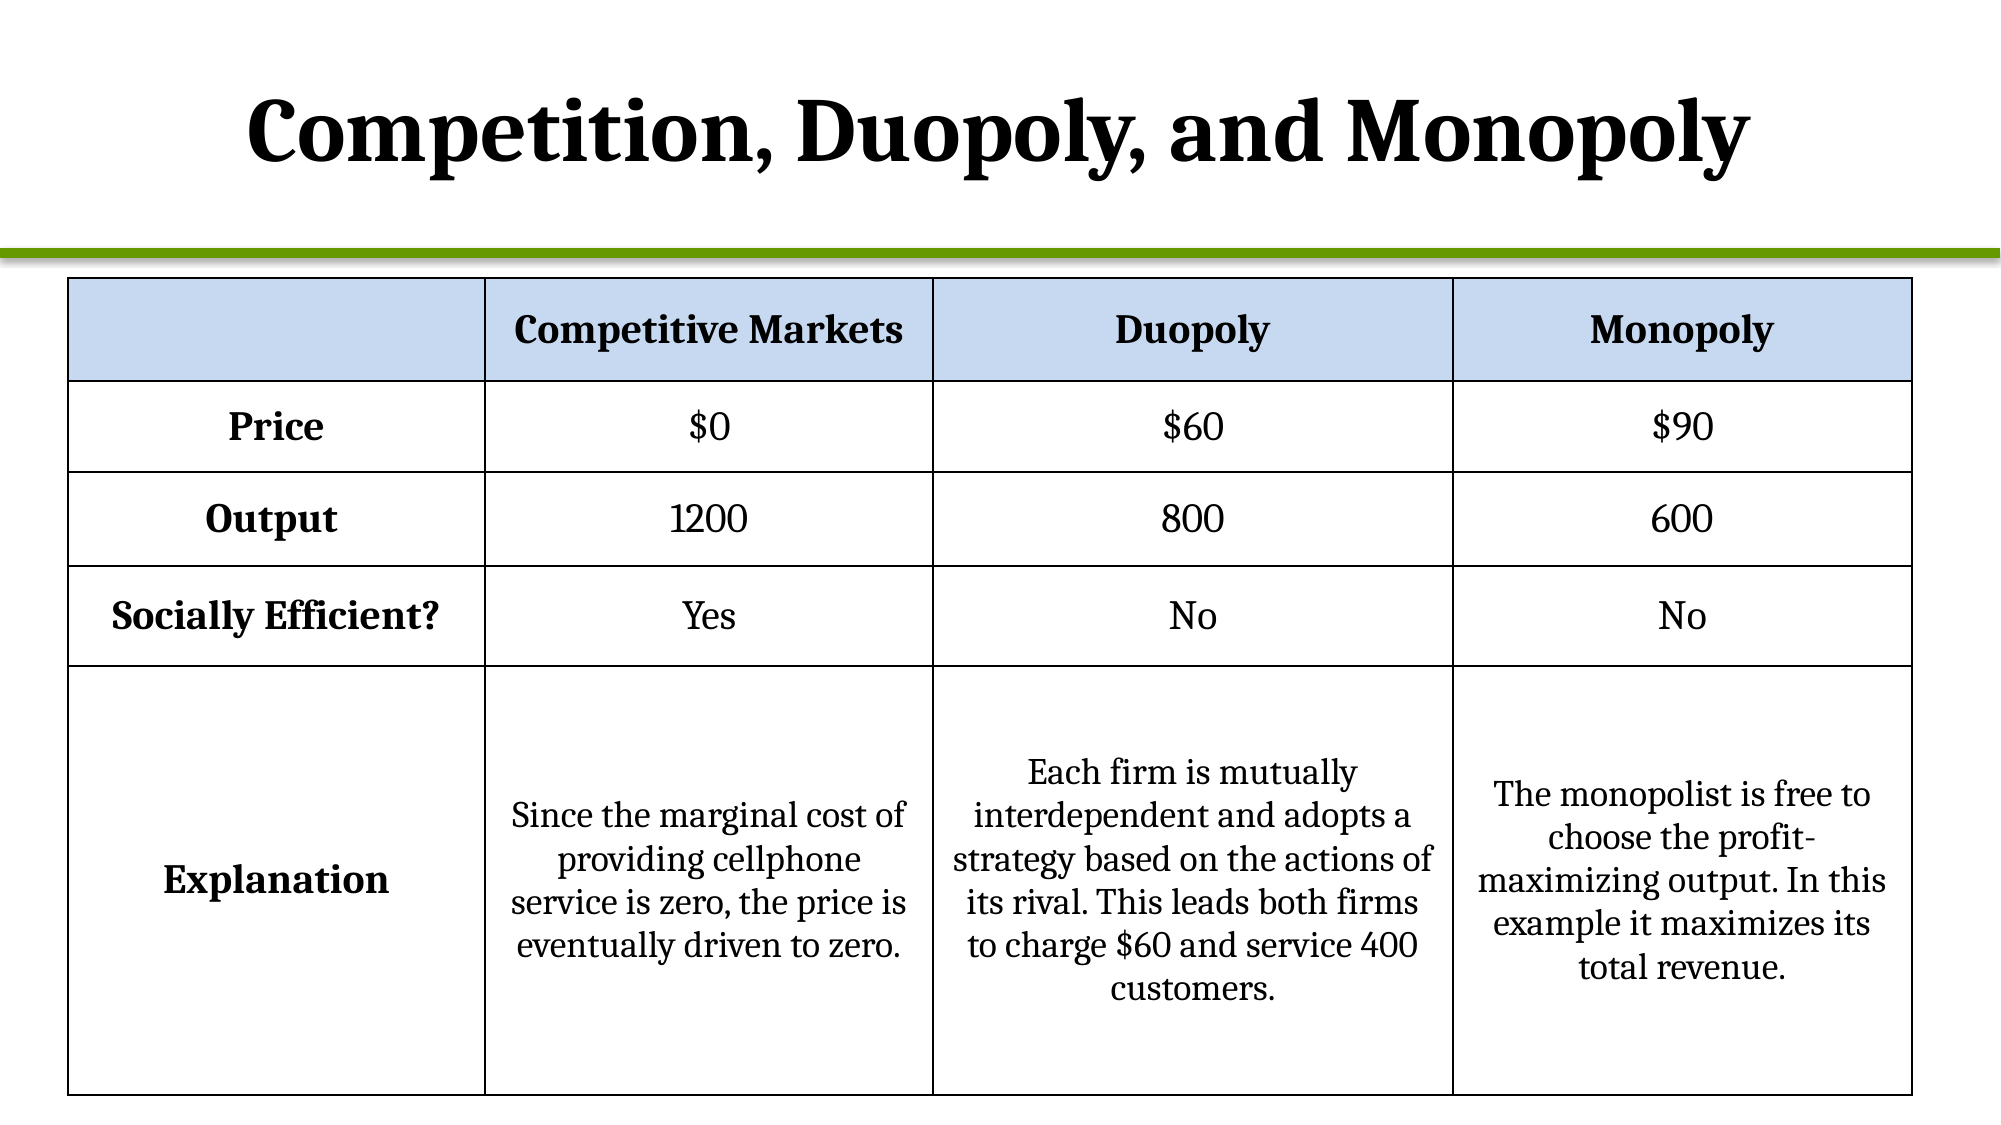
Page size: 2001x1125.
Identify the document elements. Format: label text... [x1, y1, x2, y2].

table_cell $0 [486, 382, 932, 471]
table_header Competitive Markets [486, 279, 932, 380]
table_cell Socially Efficient? [69, 567, 484, 665]
table_cell No [1454, 567, 1911, 665]
table_cell Each firm is mutually interdependent and adopts a strategy based on the actions of its rival. This leads both firms to charge $60 and service 400 customers. [934, 667, 1452, 1094]
table_cell The monopolist is free to choose the profit-maximizing output. In this example it maximizes its total revenue. [1454, 667, 1911, 1094]
table_header Monopoly [1454, 279, 1911, 380]
table_cell 800 [934, 473, 1452, 565]
table_cell 1200 [486, 473, 932, 565]
table_cell $60 [934, 382, 1452, 471]
table_cell Price [69, 382, 484, 471]
table_cell Output [69, 473, 484, 565]
table_header Duopoly [934, 279, 1452, 380]
table_cell Since the marginal cost of providing cellphone service is zero, the price is eventually driven to zero. [486, 667, 932, 1094]
title Competition, Duopoly, and Monopoly [99, 0, 1900, 251]
table_cell $90 [1454, 382, 1911, 471]
table_cell Explanation [69, 667, 484, 1094]
table_cell No [934, 567, 1452, 665]
table_cell 600 [1454, 473, 1911, 565]
table_header [69, 279, 484, 380]
table_cell Yes [486, 567, 932, 665]
